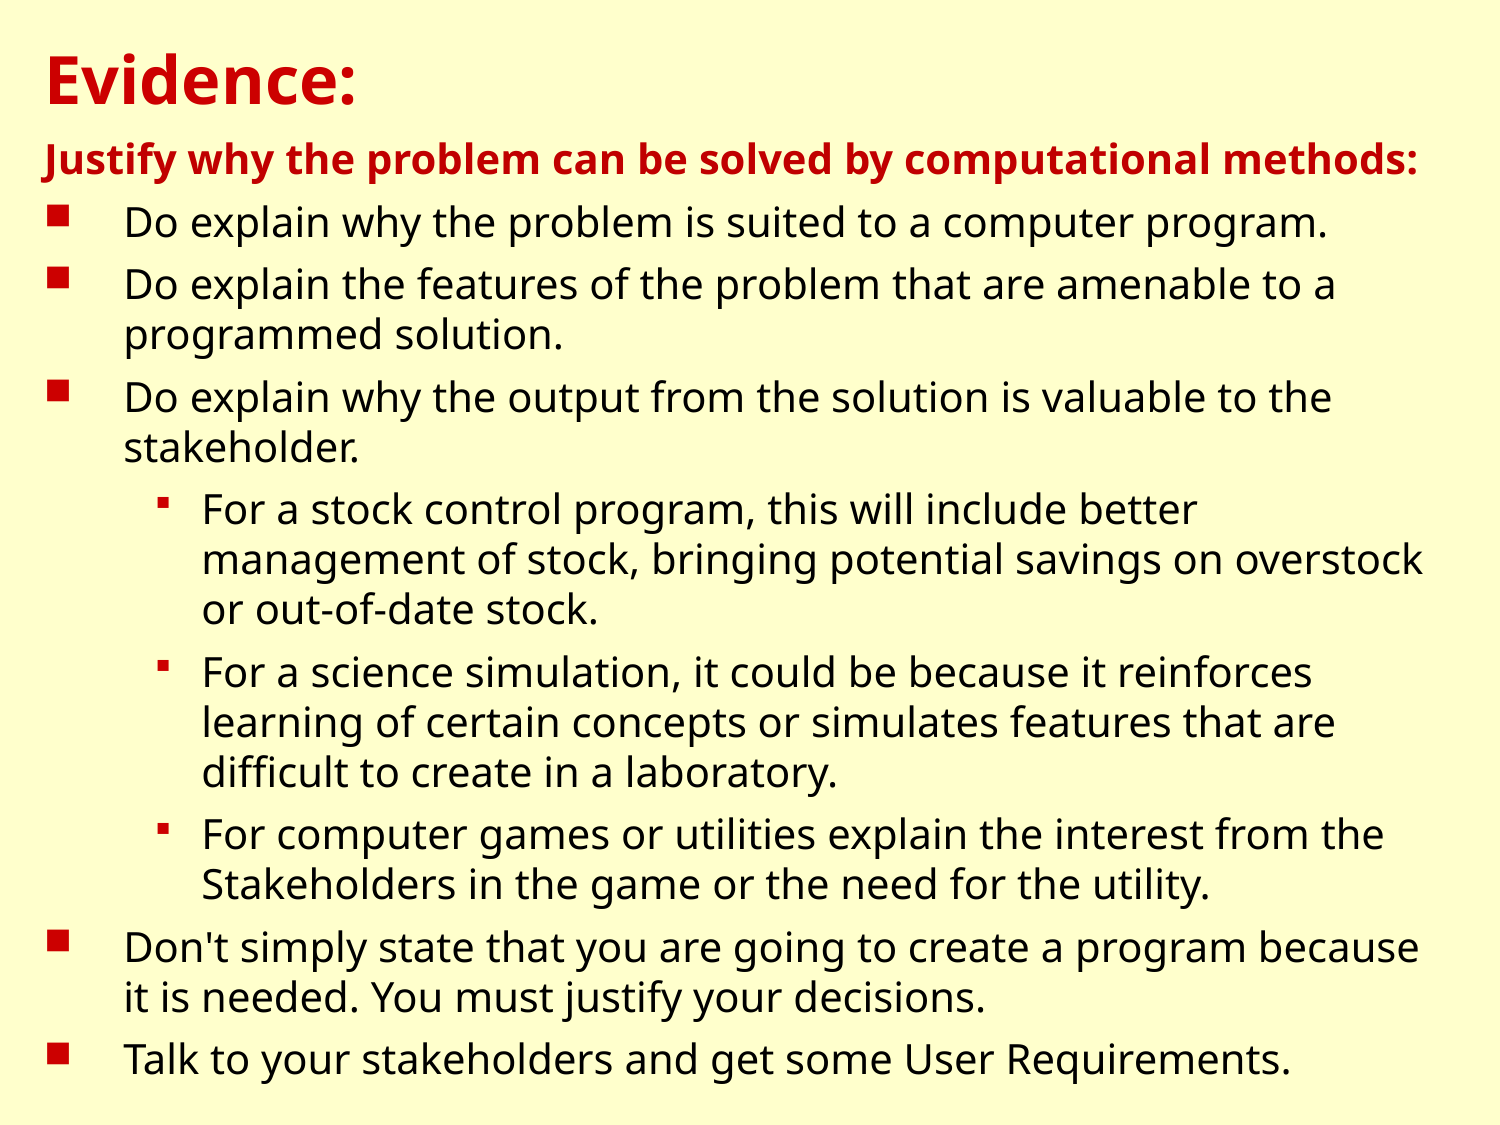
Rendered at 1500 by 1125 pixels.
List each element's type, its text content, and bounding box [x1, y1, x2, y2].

list Justify why the problem can be solved by computational methods: Do explain why the problem is suited to a computer program. Do explain the features of the problem that are amenable to a programmed solution. Do explain why the output from the solution is valuable to the stakeholder. For a stock control program, this will include better management of stock, bringing potential savings on overstock or out-of-date stock. For a science simulation, it could be because it reinforces learning of certain concepts or simulates features that are difficult to create in a laboratory. For computer games or utilities explain the interest from the Stakeholders in the game or the need for the utility. Don't simply state that you are going to create a program because it is needed. You must justify your decisions. Talk to your stakeholders and get some User Requirements. [29, 125, 1471, 1094]
title Evidence: [29, 30, 1471, 125]
